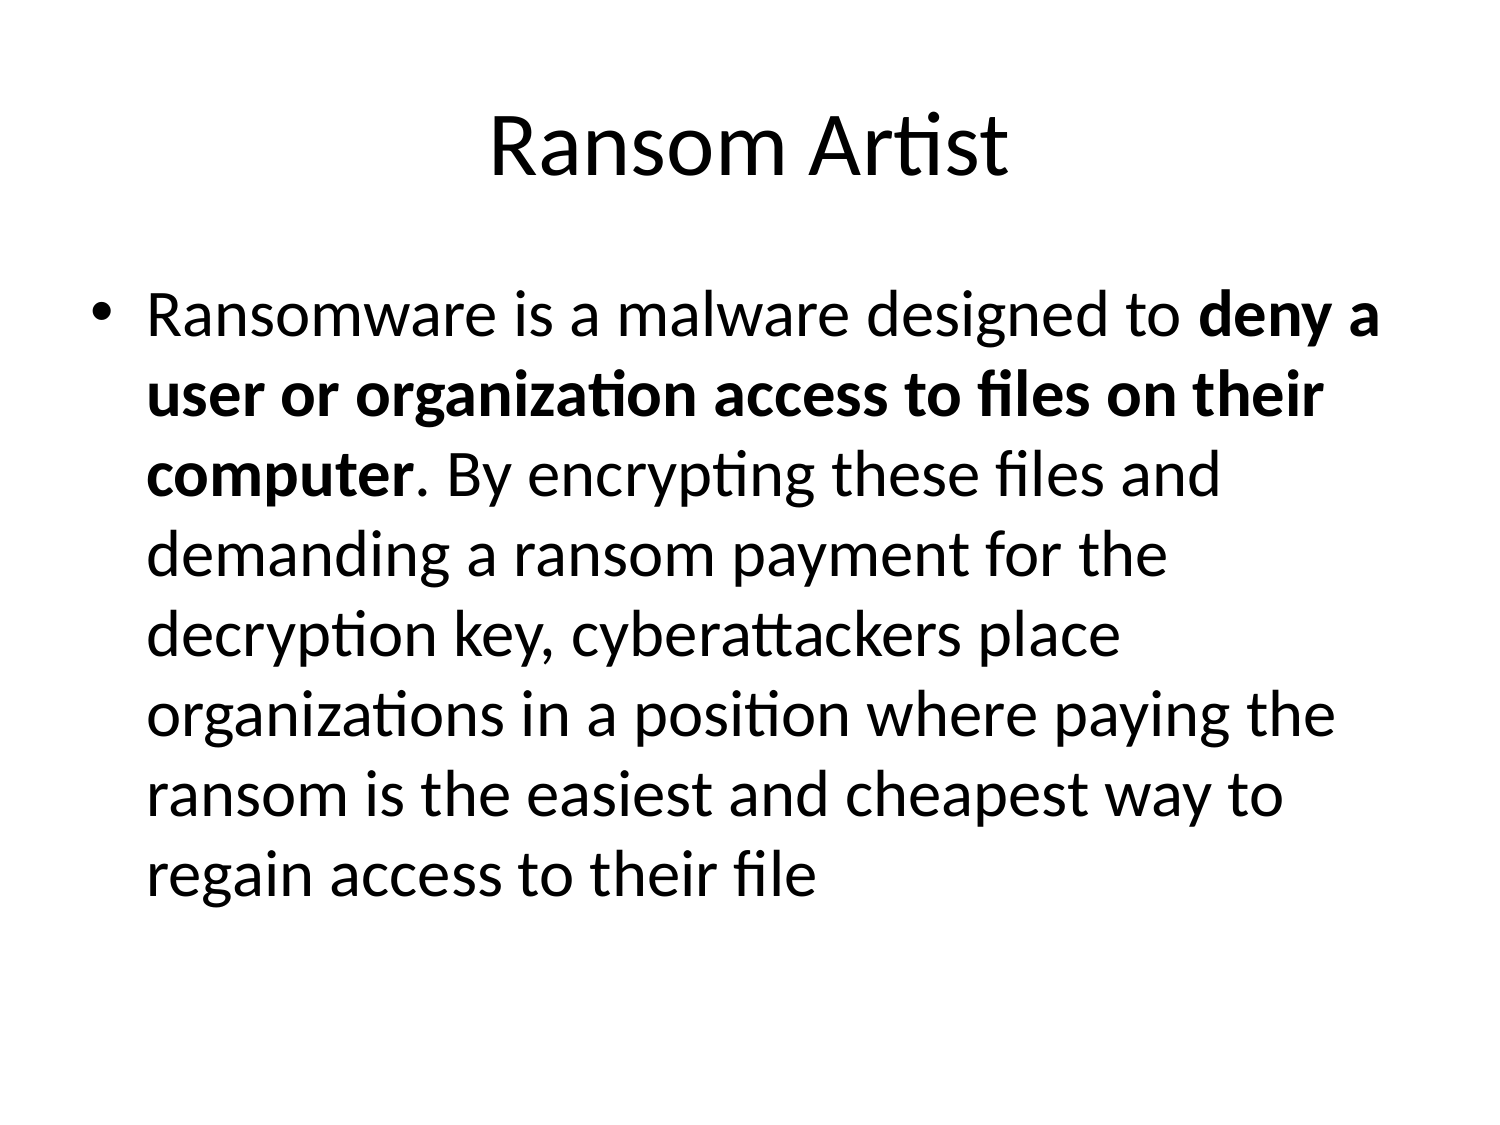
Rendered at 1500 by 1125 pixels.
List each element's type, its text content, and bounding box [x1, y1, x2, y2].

title Ransom Artist [75, 45, 1425, 233]
list Ransomware is a malware designed to deny a user or organization access to files on their computer. By encrypting these files and demanding a ransom payment for the decryption key, cyberattackers place organizations in a position where paying the ransom is the easiest and cheapest way to regain access to their file [75, 262, 1425, 1005]
